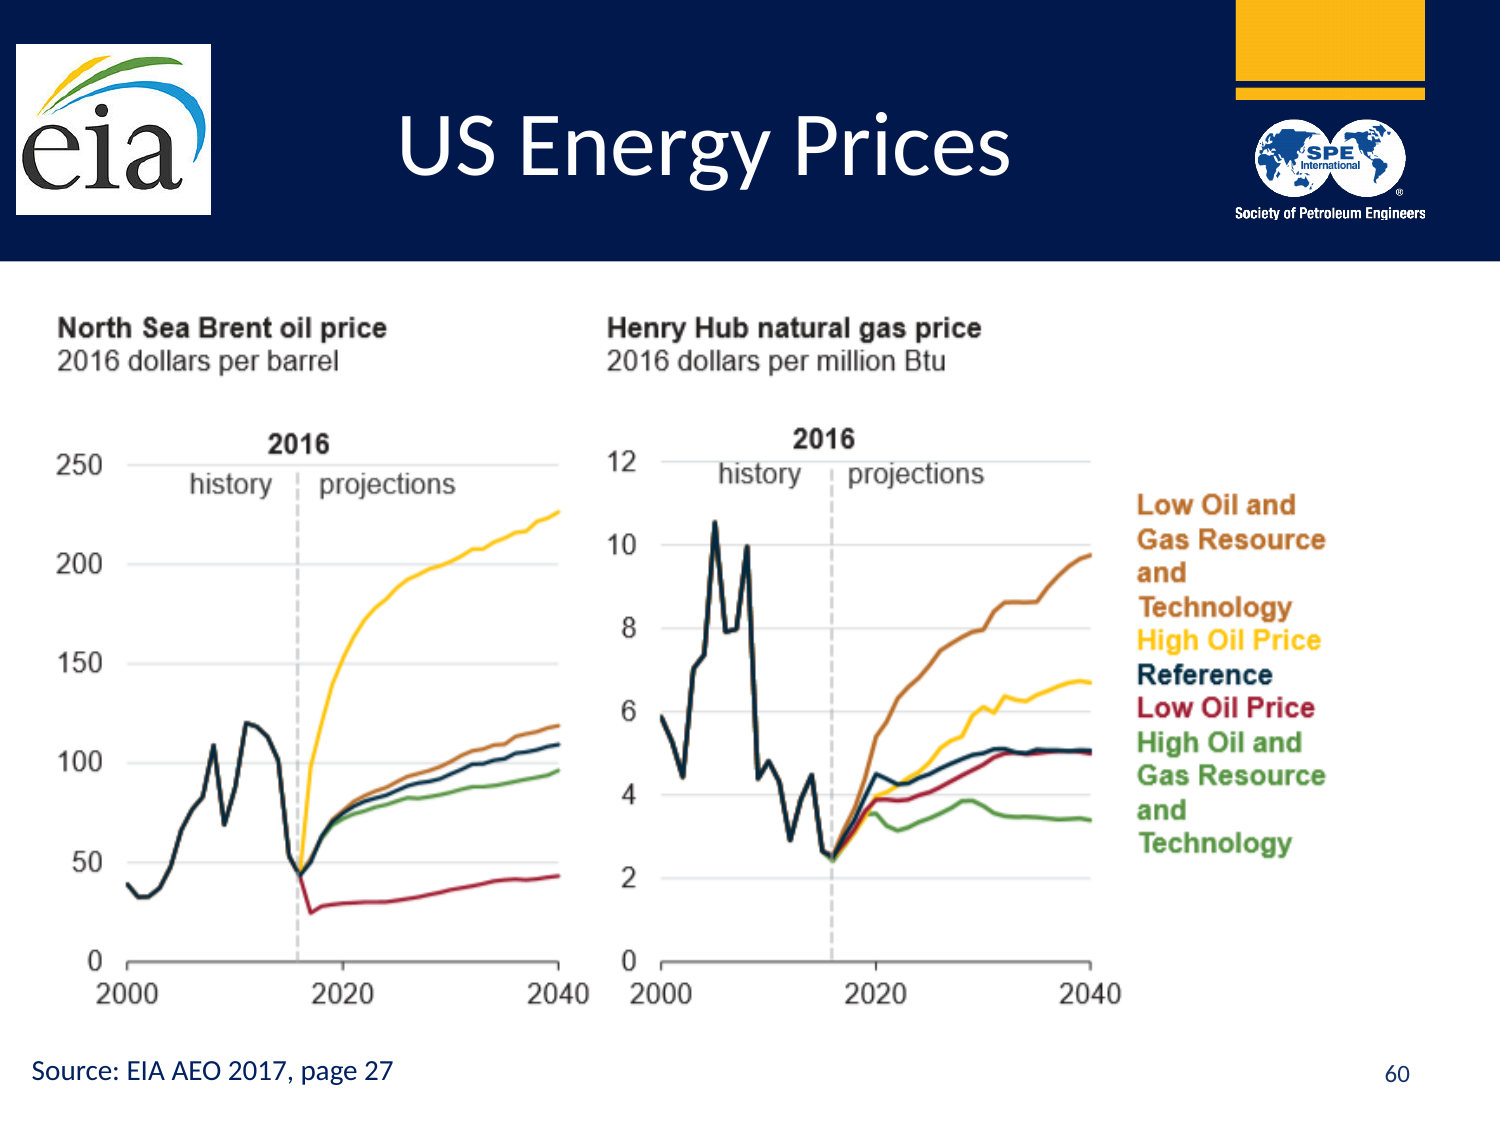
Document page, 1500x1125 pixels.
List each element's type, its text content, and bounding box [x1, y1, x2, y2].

title US Energy Prices [210, 45, 1200, 233]
text_box Source: EIA AEO 2017, page 27 [16, 1044, 1258, 1094]
picture [39, 295, 1409, 1037]
slide_number 60 [1074, 1042, 1425, 1103]
picture [16, 44, 211, 215]
